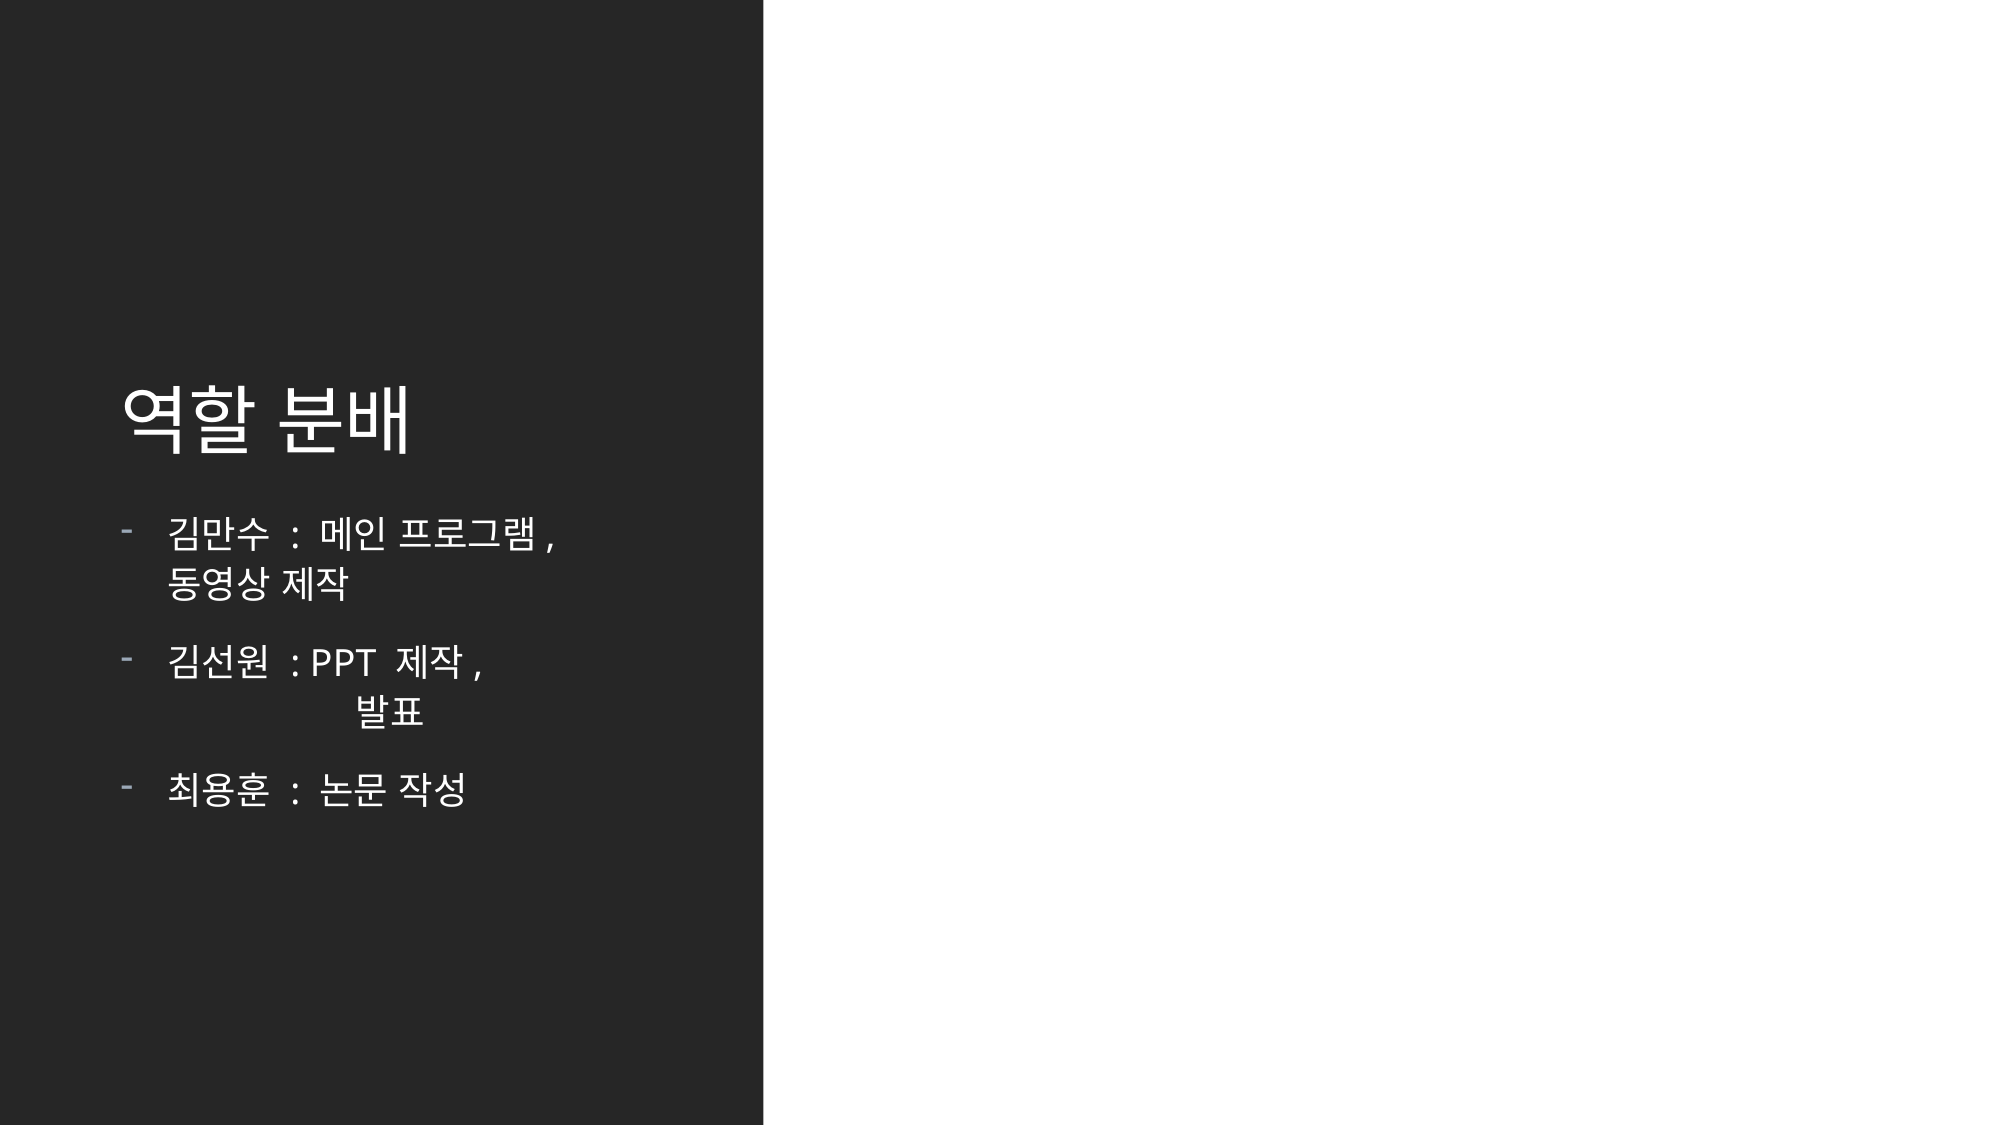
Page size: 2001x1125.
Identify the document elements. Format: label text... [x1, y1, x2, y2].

list 김만수 : 메인 프로그램, 동영상 제작 김선원 : PPT 제작, 발표 최용훈 : 논문 작성 [105, 499, 683, 1002]
title 역할 분배 [105, 128, 683, 473]
